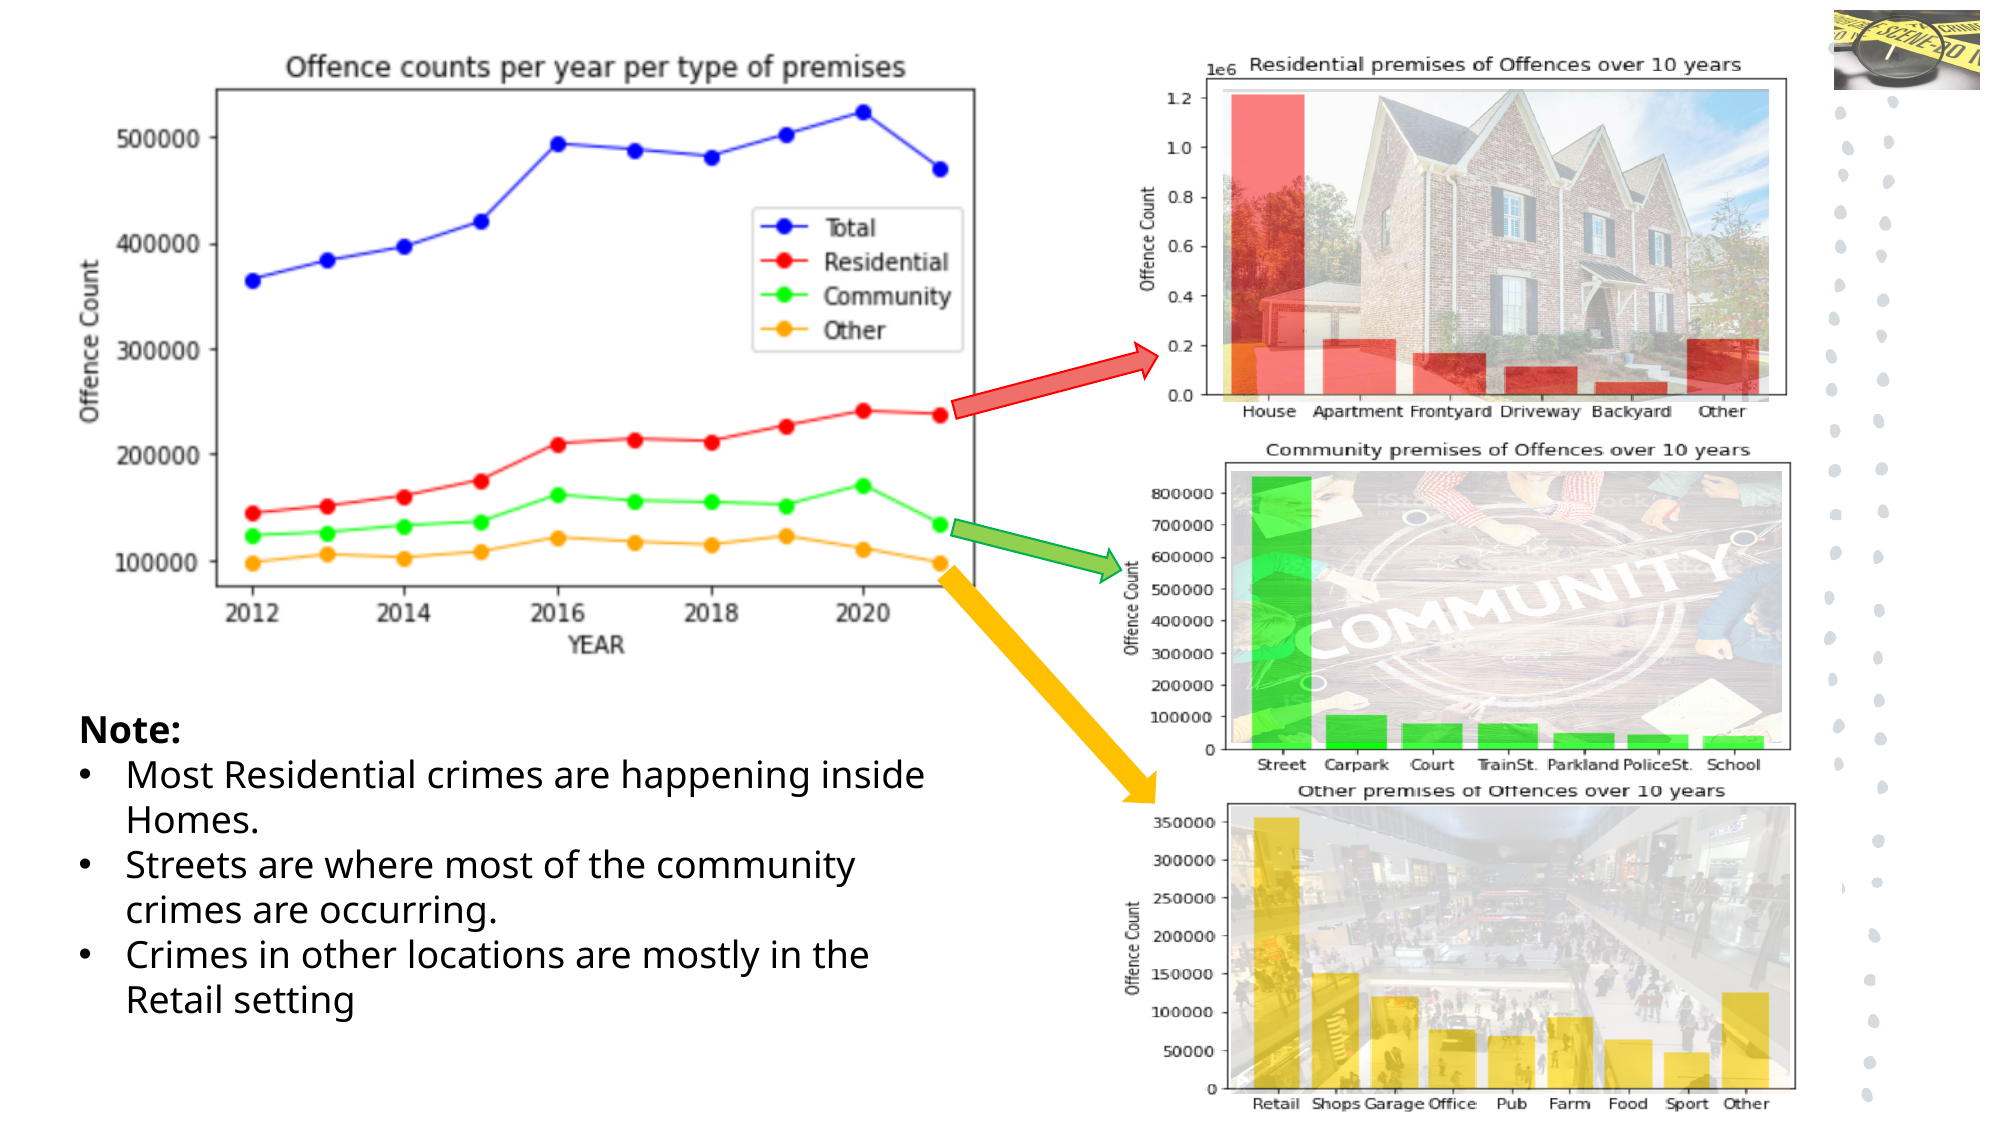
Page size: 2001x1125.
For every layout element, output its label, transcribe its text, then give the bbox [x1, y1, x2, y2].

picture [1834, 10, 1980, 90]
picture [1093, 43, 1842, 1125]
text_box Note: Most Residential crimes are happening inside Homes. Streets are where most of the community crimes are occurring. Crimes in other locations are mostly in the Retail setting [63, 698, 975, 1029]
text_box [1014, 658, 1100, 761]
text_box [1039, 355, 1121, 398]
picture [47, 37, 1039, 666]
text_box [1039, 539, 1100, 575]
